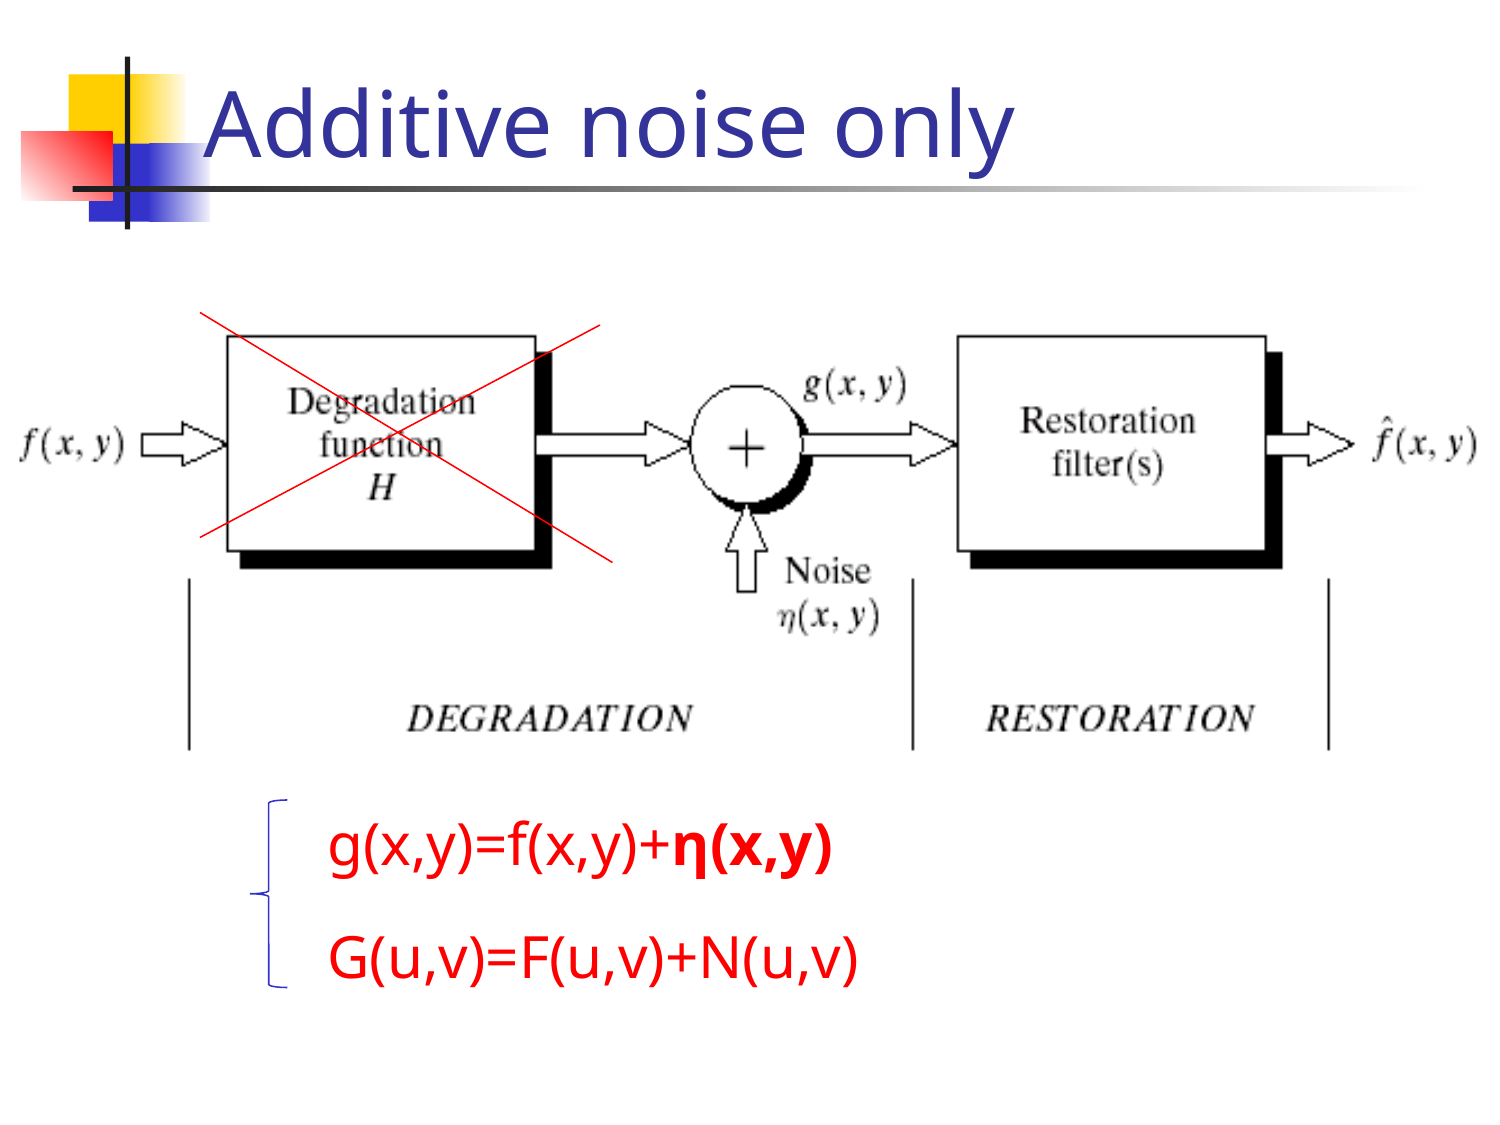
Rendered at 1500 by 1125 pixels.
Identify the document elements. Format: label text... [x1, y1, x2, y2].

picture [0, 312, 1500, 763]
text_box g(x,y)=f(x,y)+η(x,y) [312, 800, 895, 885]
title Additive noise only [188, 0, 1468, 184]
text_box [249, 799, 288, 988]
text_box G(u,v)=F(u,v)+N(u,v) [312, 912, 909, 998]
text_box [199, 312, 613, 563]
